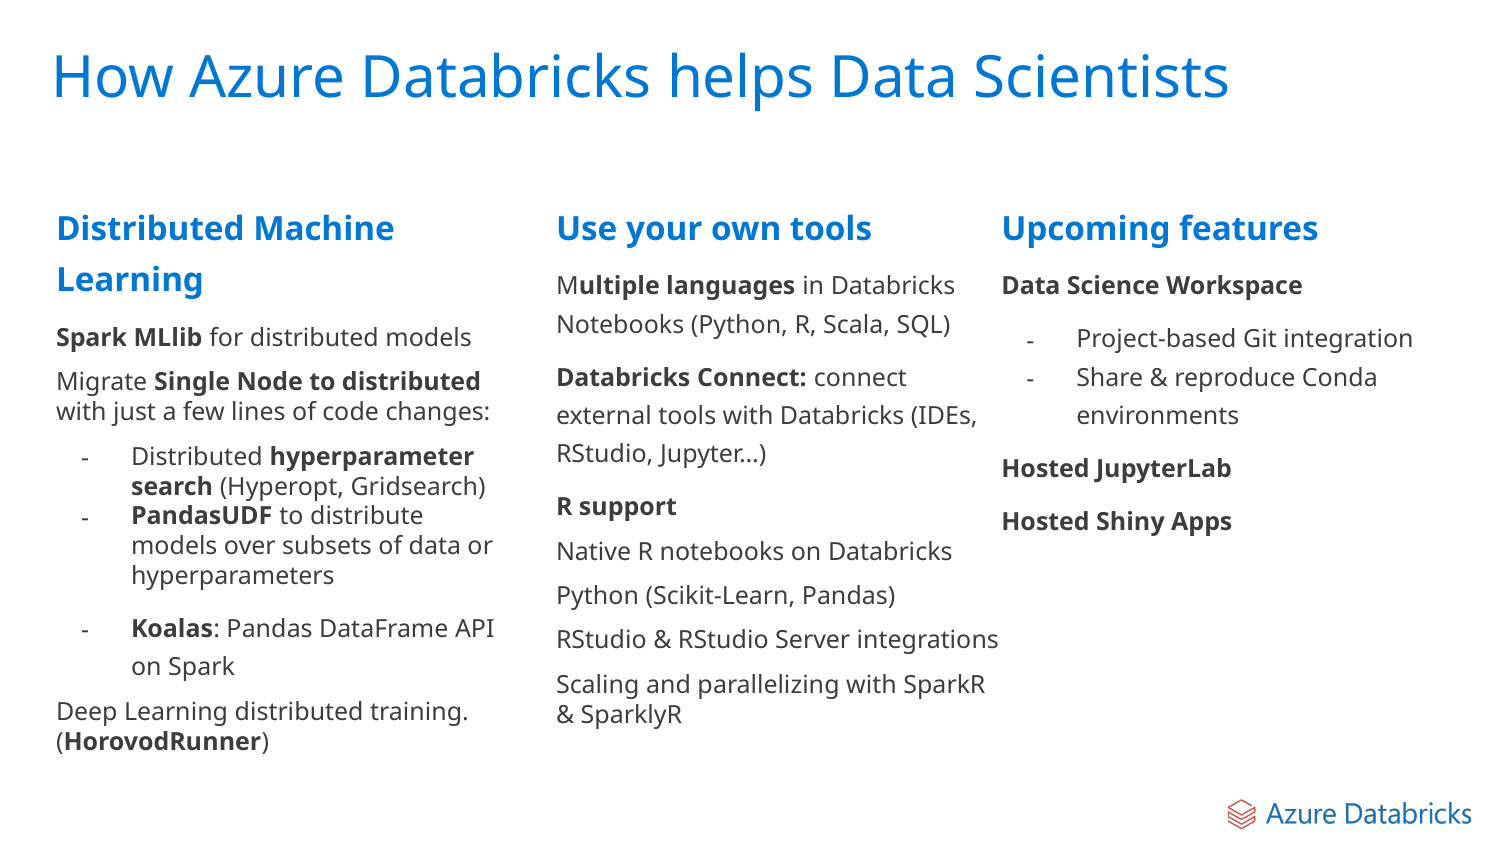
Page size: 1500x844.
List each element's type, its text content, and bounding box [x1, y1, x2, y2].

picture [1204, 786, 1495, 843]
title How Azure Databricks helps Data Scientists [33, 35, 1500, 147]
list Upcoming features Data Science Workspace Project-based Git integration Share & reproduce Conda environments Hosted JupyterLab Hosted Shiny Apps [1001, 195, 1447, 674]
list Use your own tools Multiple languages in Databricks Notebooks (Python, R, Scala, SQL) Databricks Connect: connect external tools with Databricks (IDEs, RStudio, Jupyter…) R support Native R notebooks on Databricks Python (Scikit-Learn, Pandas) RStudio & RStudio Server integrations Scaling and parallelizing with SparkR & SparklyR [556, 195, 1001, 496]
list Distributed Machine Learning Spark MLlib for distributed models Migrate Single Node to distributed with just a few lines of code changes: Distributed hyperparameter search (Hyperopt, Gridsearch) PandasUDF to distribute models over subsets of data or hyperparameters Koalas: Pandas DataFrame API on Spark Deep Learning distributed training. (HorovodRunner) [56, 195, 502, 496]
